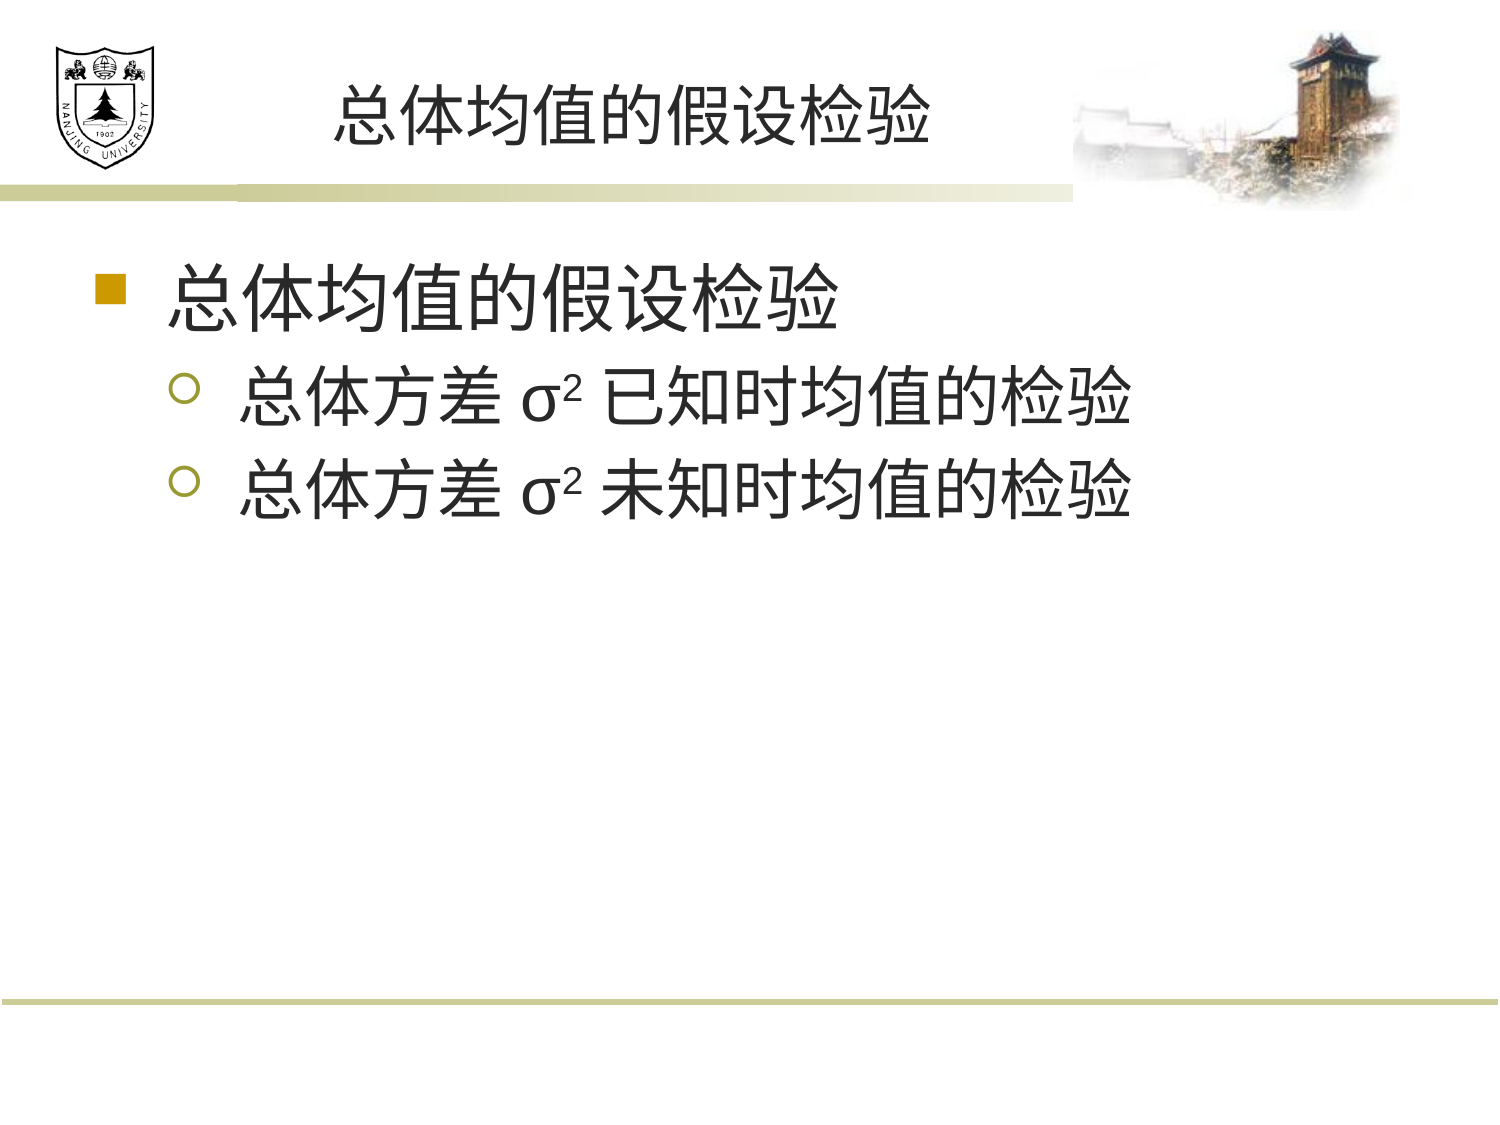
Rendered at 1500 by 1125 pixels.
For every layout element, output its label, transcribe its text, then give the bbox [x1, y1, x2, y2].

list 总体均值的假设检验 总体方差σ2已知时均值的检验 总体方差σ2未知时均值的检验 [76, 243, 1413, 965]
picture [50, 42, 160, 173]
picture [2, 999, 1498, 1005]
title 总体均值的假设检验 [171, 66, 1093, 161]
picture [1073, 30, 1400, 211]
